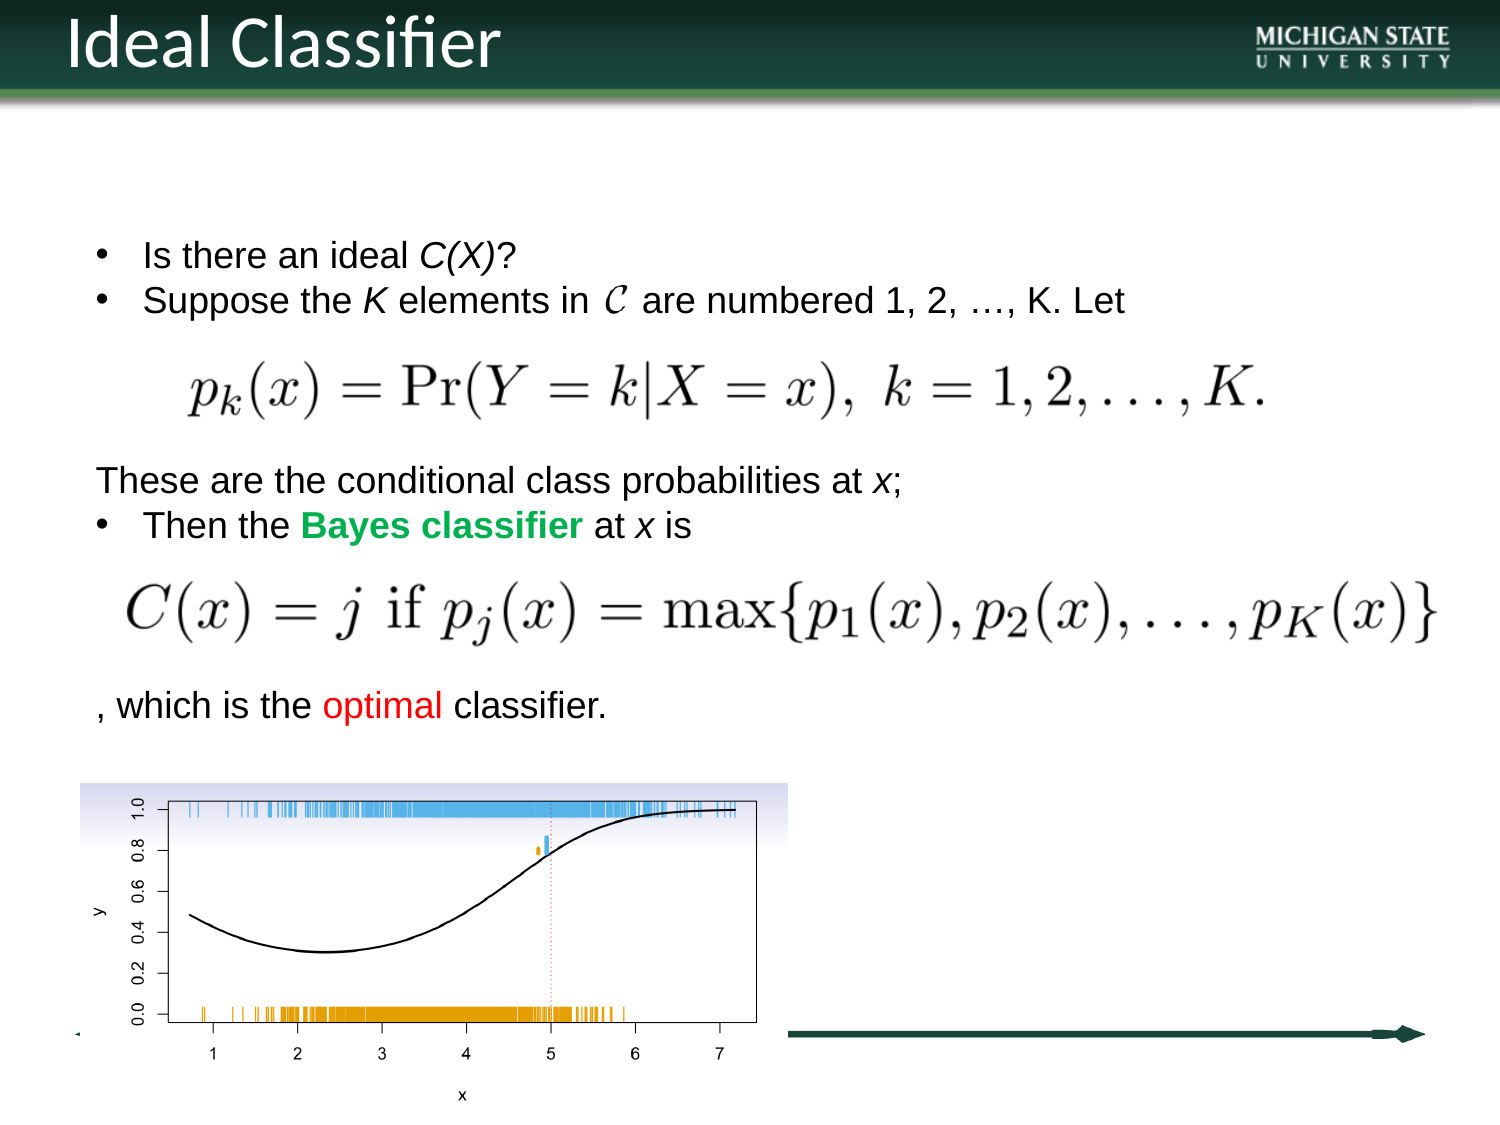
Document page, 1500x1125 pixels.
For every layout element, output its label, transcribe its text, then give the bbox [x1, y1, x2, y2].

text_box Ideal Classifier [49, 0, 1413, 90]
picture [75, 783, 1425, 1107]
text_box Is there an ideal C(X)? Suppose the K elements in are numbered 1, 2, …, K. Let These are the conditional class probabilities at x; Then the Bayes classifier at x is , which is the optimal classifier. [80, 223, 1458, 779]
picture [0, 0, 1500, 110]
picture [105, 565, 1458, 674]
picture [178, 344, 1284, 432]
picture [597, 279, 640, 320]
